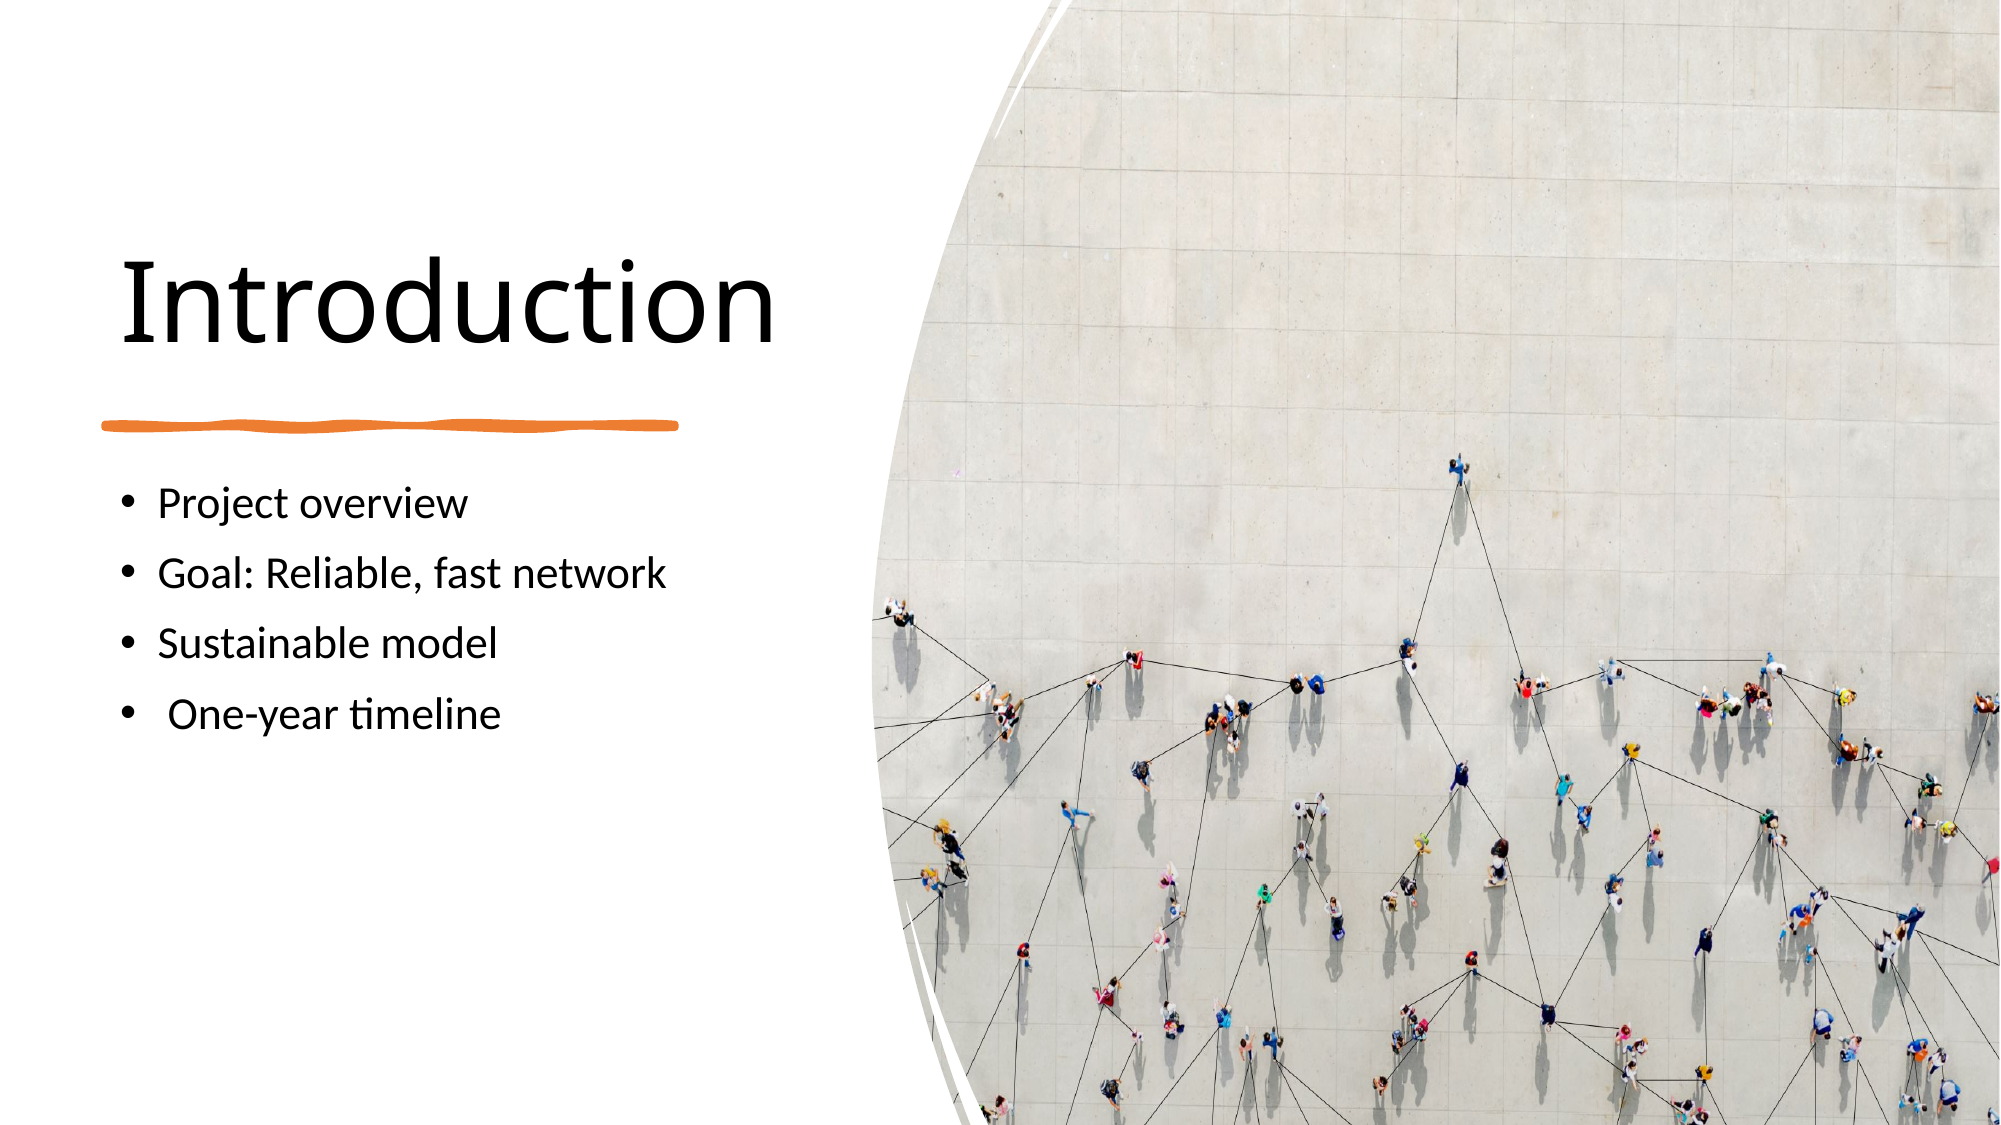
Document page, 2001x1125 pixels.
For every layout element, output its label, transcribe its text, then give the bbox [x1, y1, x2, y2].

picture [871, 0, 2000, 1125]
text_box [0, 0, 871, 1125]
list Project overview Goal: Reliable, fast network Sustainable model One-year timeline [105, 471, 802, 1016]
title Introduction [105, 53, 822, 375]
text_box [103, 421, 676, 431]
